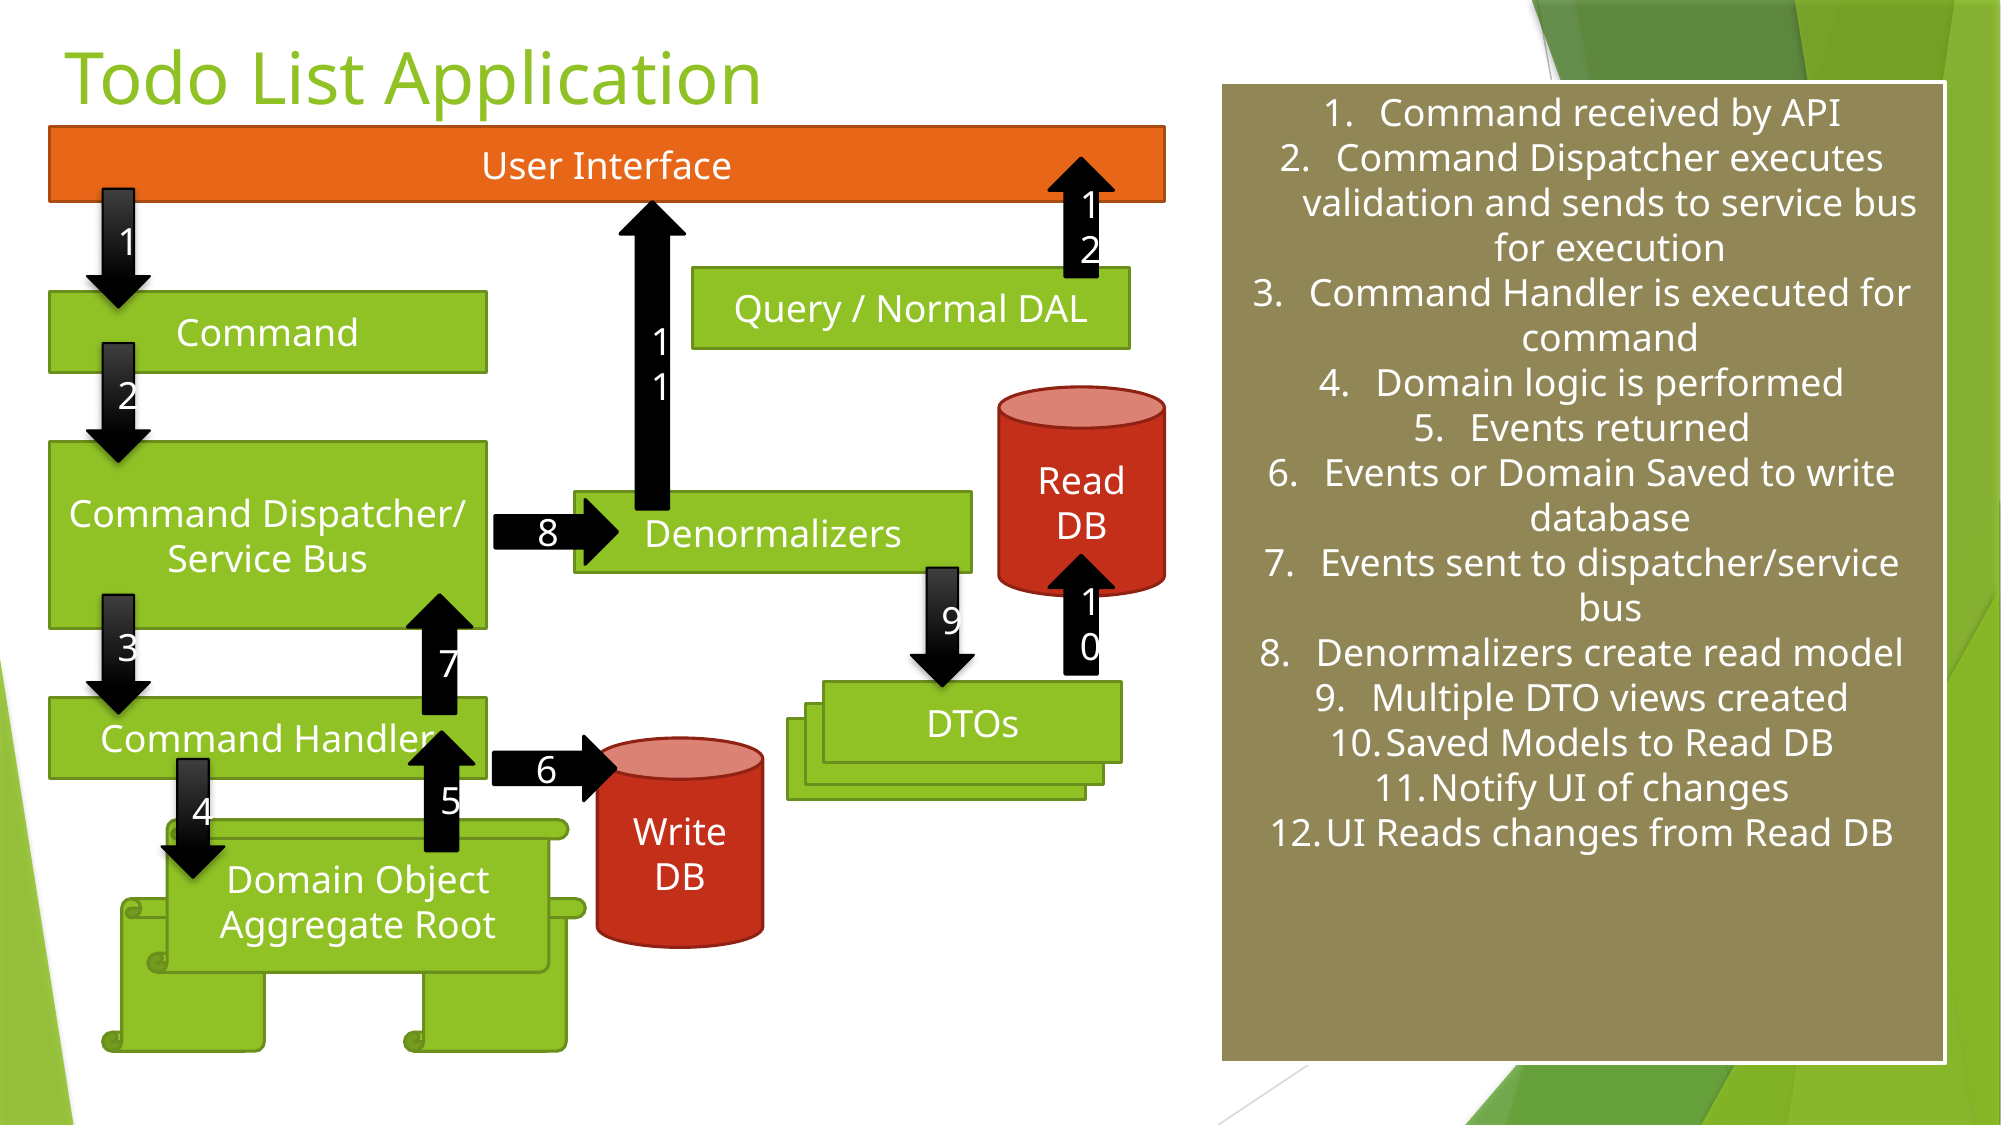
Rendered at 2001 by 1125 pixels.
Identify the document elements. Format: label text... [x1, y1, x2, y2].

text_box 3 [85, 593, 151, 715]
text_box 7 [405, 593, 474, 716]
title Todo List Application [49, 24, 1372, 127]
text_box User Interface [48, 125, 1166, 203]
text_box DTOs [804, 702, 1105, 786]
text_box 1 [85, 187, 151, 309]
text_box Command Handler [48, 696, 488, 780]
text_box 5 [407, 730, 476, 853]
text_box Read DB [997, 385, 1167, 598]
text_box Command Dispatcher/ Service Bus [48, 440, 488, 630]
text_box 6 [491, 734, 618, 803]
text_box 4 [160, 757, 226, 879]
text_box Command [48, 290, 488, 374]
text_box DTOs [822, 680, 1123, 764]
text_box Query / Normal DAL [691, 266, 1131, 350]
text_box Command received by API Command Dispatcher executes validation and sends to service bus for execution Command Handler is executed for command Domain logic is performed Events returned Events or Domain Saved to write database Events sent to dispatcher/service bus Denormalizers create read model Multiple DTO views created Saved Models to Read DB Notify UI of changes UI Reads changes from Read DB [1217, 80, 1947, 1065]
text_box [403, 897, 587, 1053]
text_box Write DB [595, 736, 765, 949]
text_box DTOs [786, 717, 1087, 801]
text_box 9 [909, 566, 975, 688]
text_box 12 [1047, 156, 1115, 279]
text_box Denormalizers [573, 490, 973, 574]
text_box 11 [618, 200, 687, 511]
text_box [101, 897, 266, 1053]
text_box 10 [1047, 554, 1115, 676]
text_box 2 [85, 342, 151, 463]
text_box Domain Object Aggregate Root [146, 818, 570, 974]
text_box 8 [493, 498, 619, 566]
